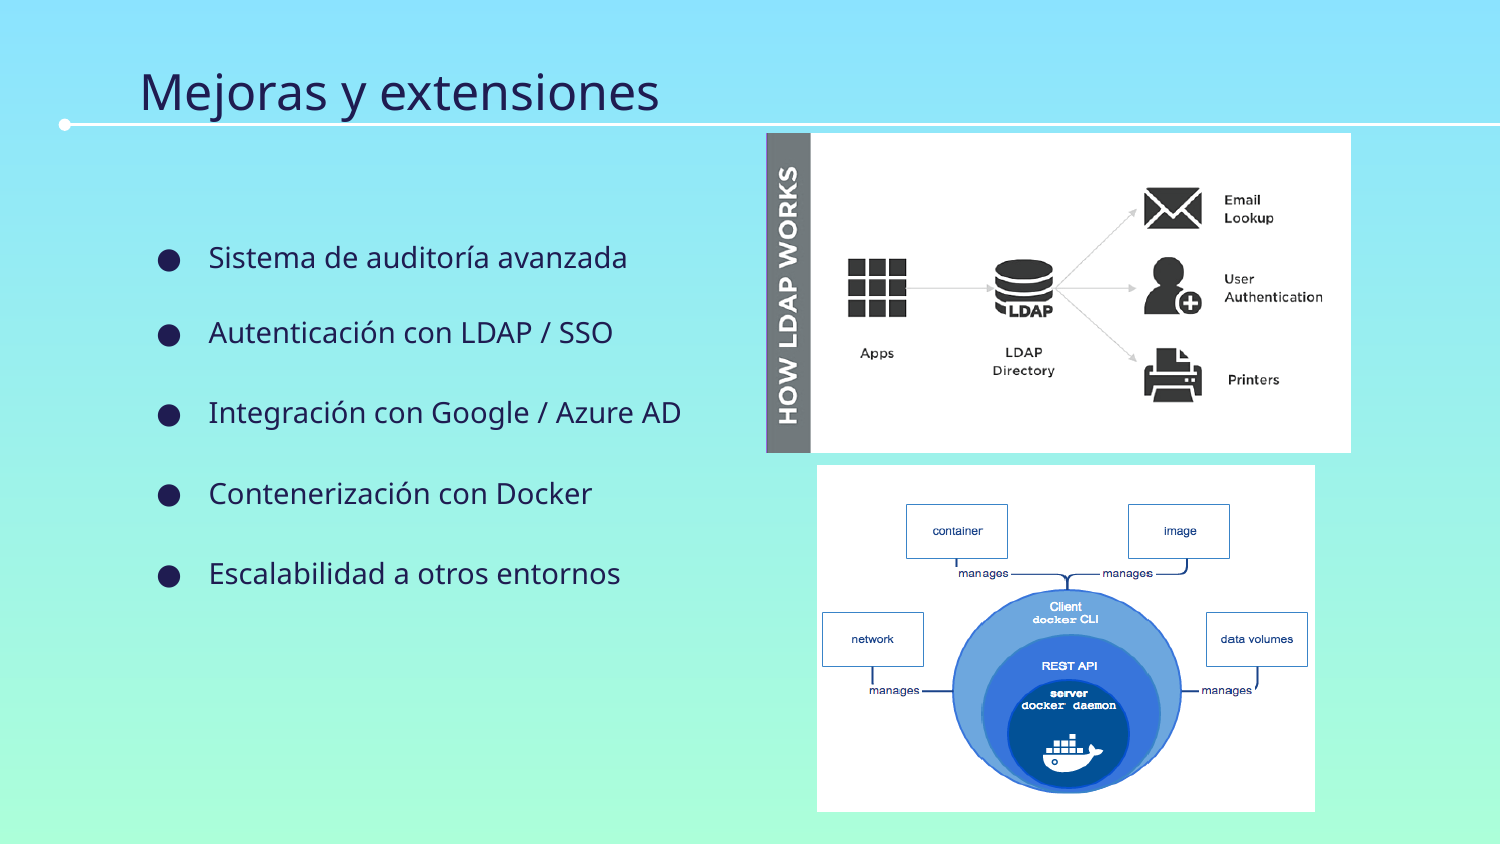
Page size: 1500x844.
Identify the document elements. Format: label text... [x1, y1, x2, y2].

picture [765, 133, 1351, 453]
picture [816, 464, 1315, 813]
title Mejoras y extensiones [124, 45, 1123, 134]
list Sistema de auditoría avanzada Autenticación con LDAP / SSO Integración con Google / Azure AD Contenerización con Docker Escalabilidad a otros entornos [118, 219, 712, 756]
